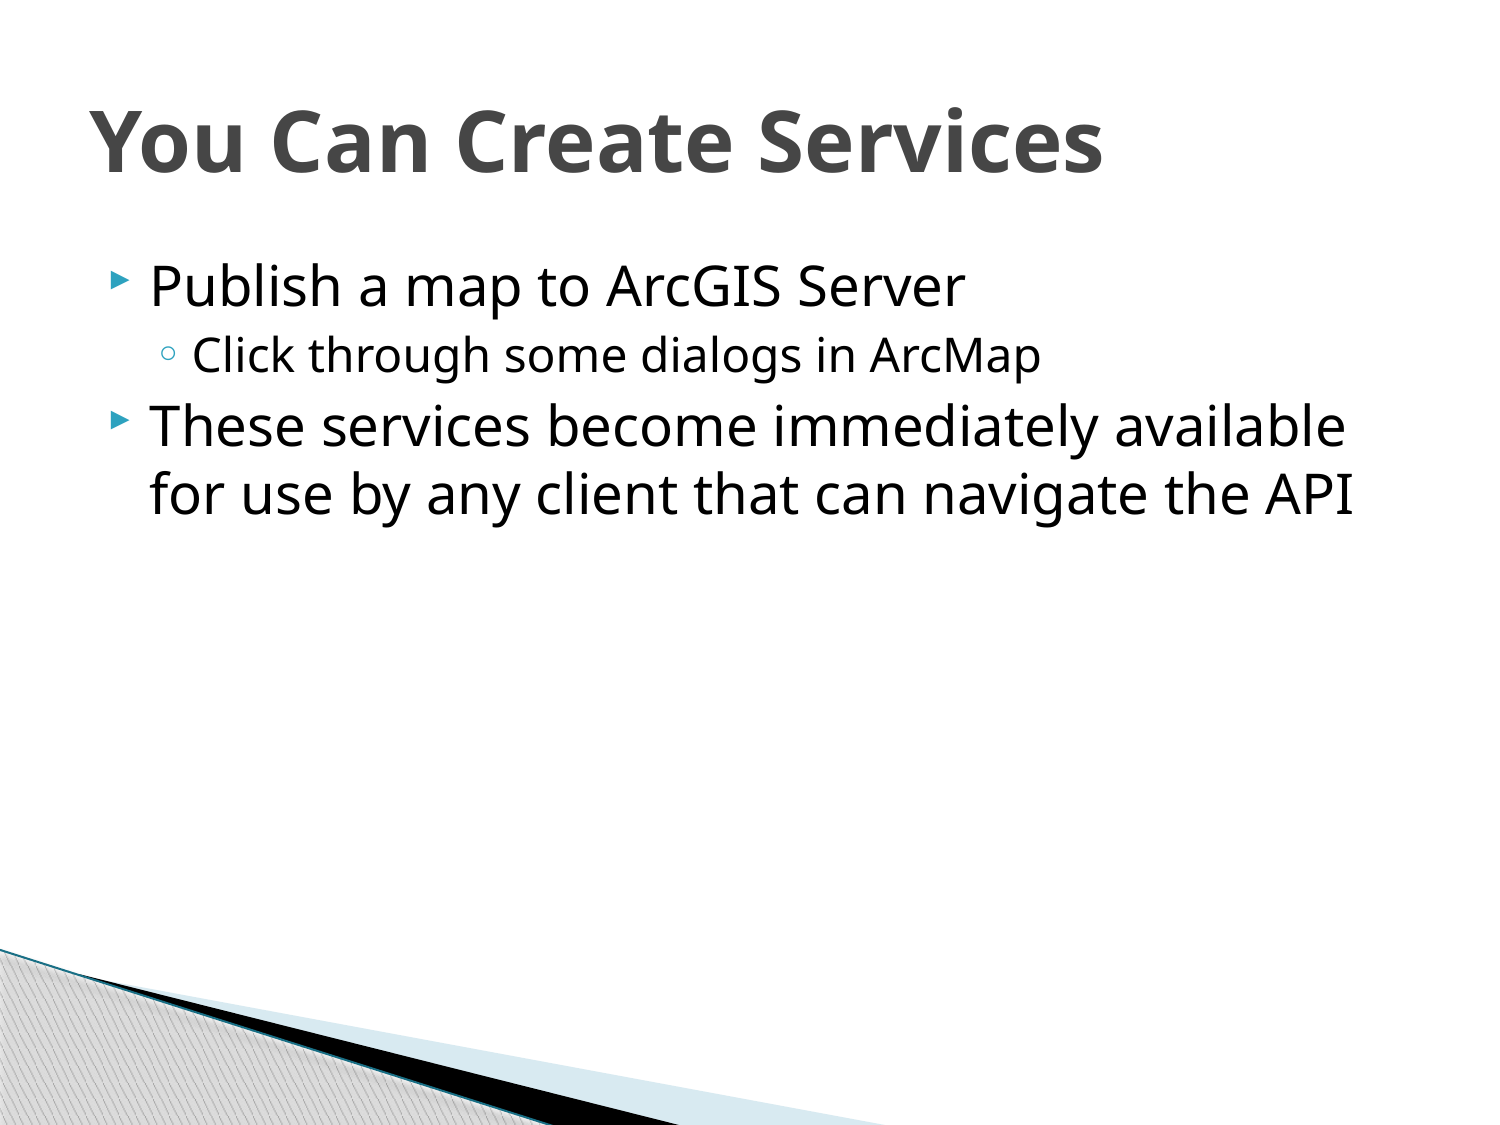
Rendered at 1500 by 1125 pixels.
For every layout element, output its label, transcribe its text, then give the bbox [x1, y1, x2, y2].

list Publish a map to ArcGIS Server Click through some dialogs in ArcMap These services become immediately available for use by any client that can navigate the API [75, 243, 1425, 986]
title You Can Create Services [75, 45, 1425, 233]
